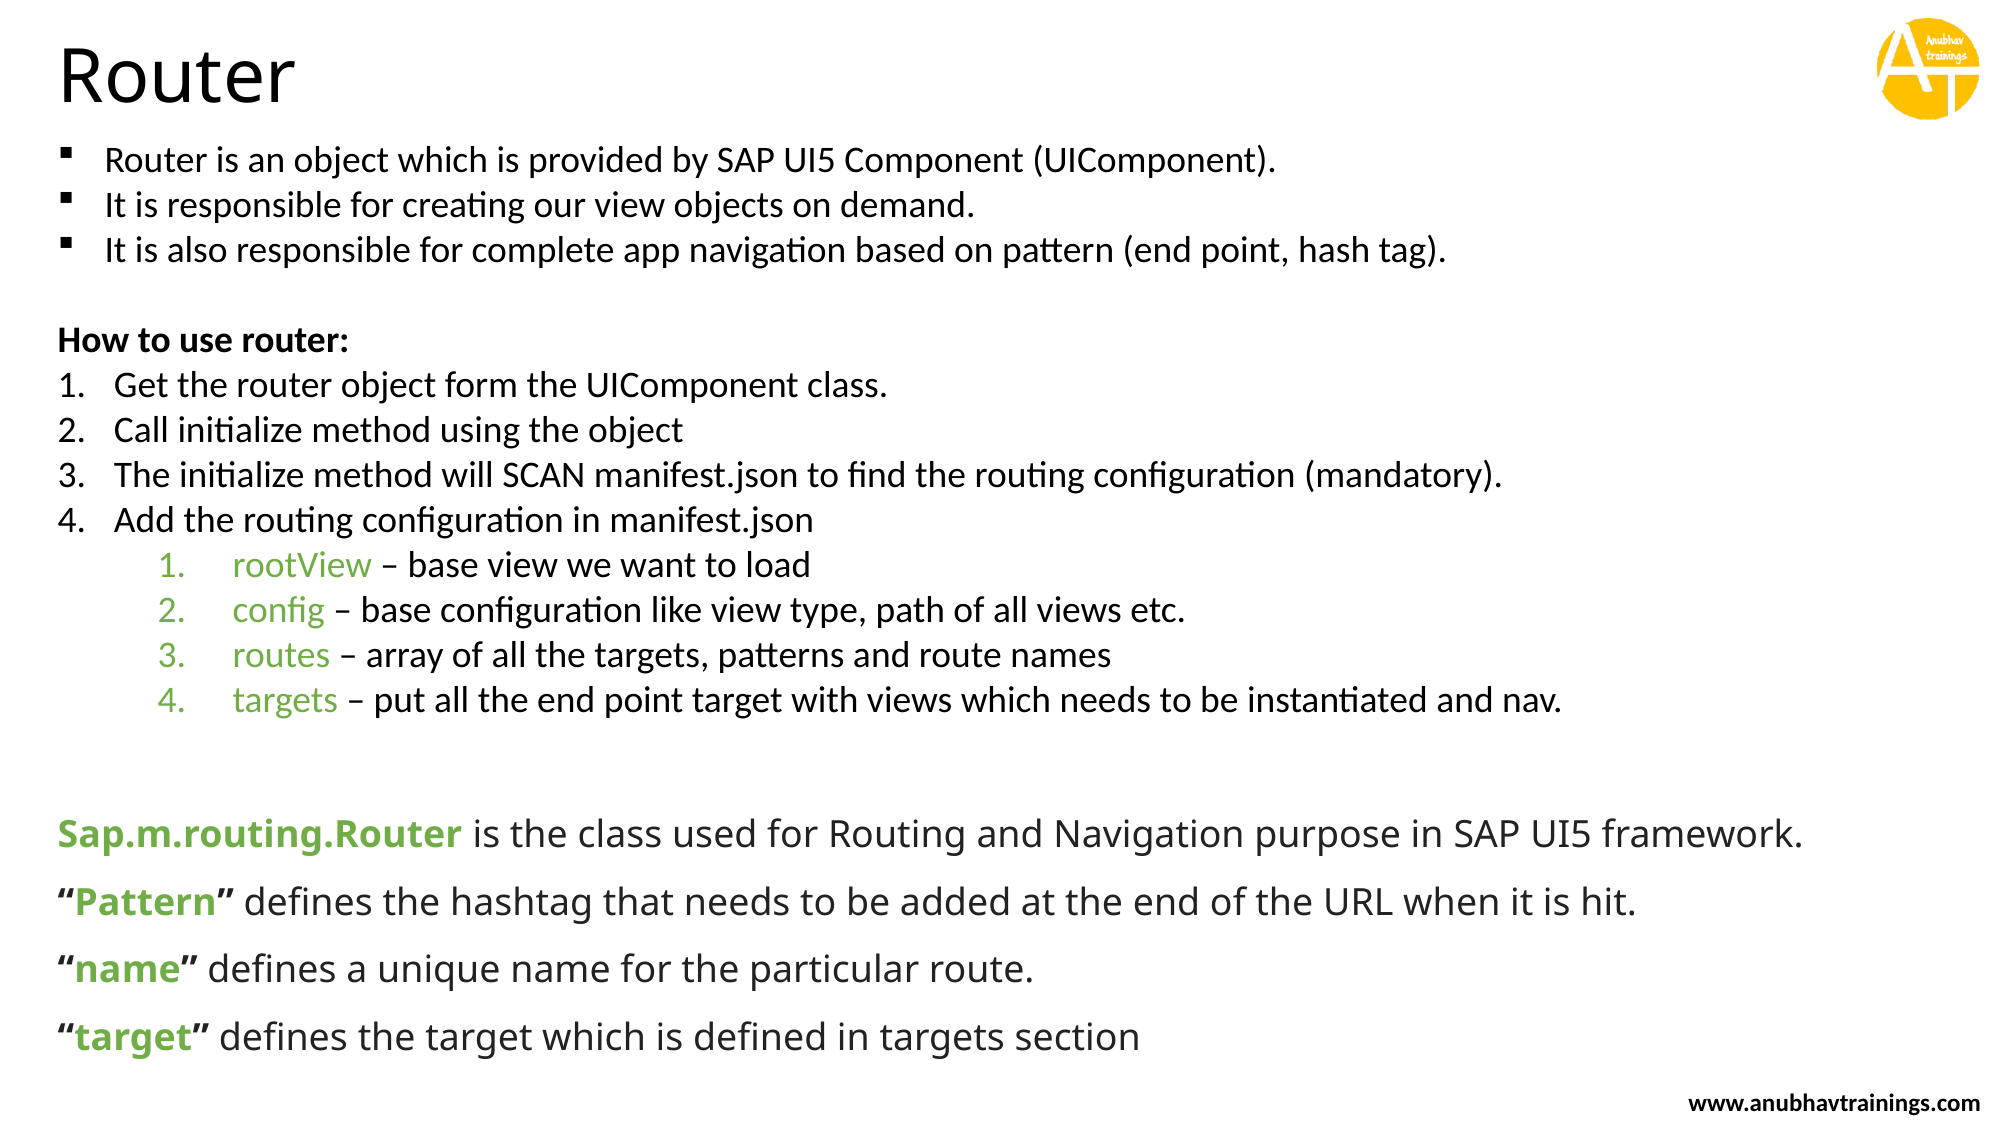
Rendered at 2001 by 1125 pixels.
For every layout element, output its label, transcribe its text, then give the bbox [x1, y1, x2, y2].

picture [1866, 11, 1985, 128]
footer www.anubhavtrainings.com [1669, 1089, 2000, 1114]
text_box Router [42, 30, 1866, 128]
text_box Router is an object which is provided by SAP UI5 Component (UIComponent). It is responsible for creating our view objects on demand. It is also responsible for complete app navigation based on pattern (end point, hash tag). How to use router: Get the router object form the UIComponent class. Call initialize method using the object The initialize method will SCAN manifest.json to find the routing configuration (mandatory). Add the routing configuration in manifest.json rootView – base view we want to load config – base configuration like view type, path of all views etc. routes – array of all the targets, patterns and route names targets – put all the end point target with views which needs to be instantiated and nav. Sap.m.routing.Router is the class used for Routing and Navigation purpose in SAP UI5 framework. “Pattern” defines the hashtag that needs to be added at the end of the URL when it is hit. “name” defines a unique name for the particular route. “target” defines the target which is defined in targets section [42, 127, 1843, 1066]
